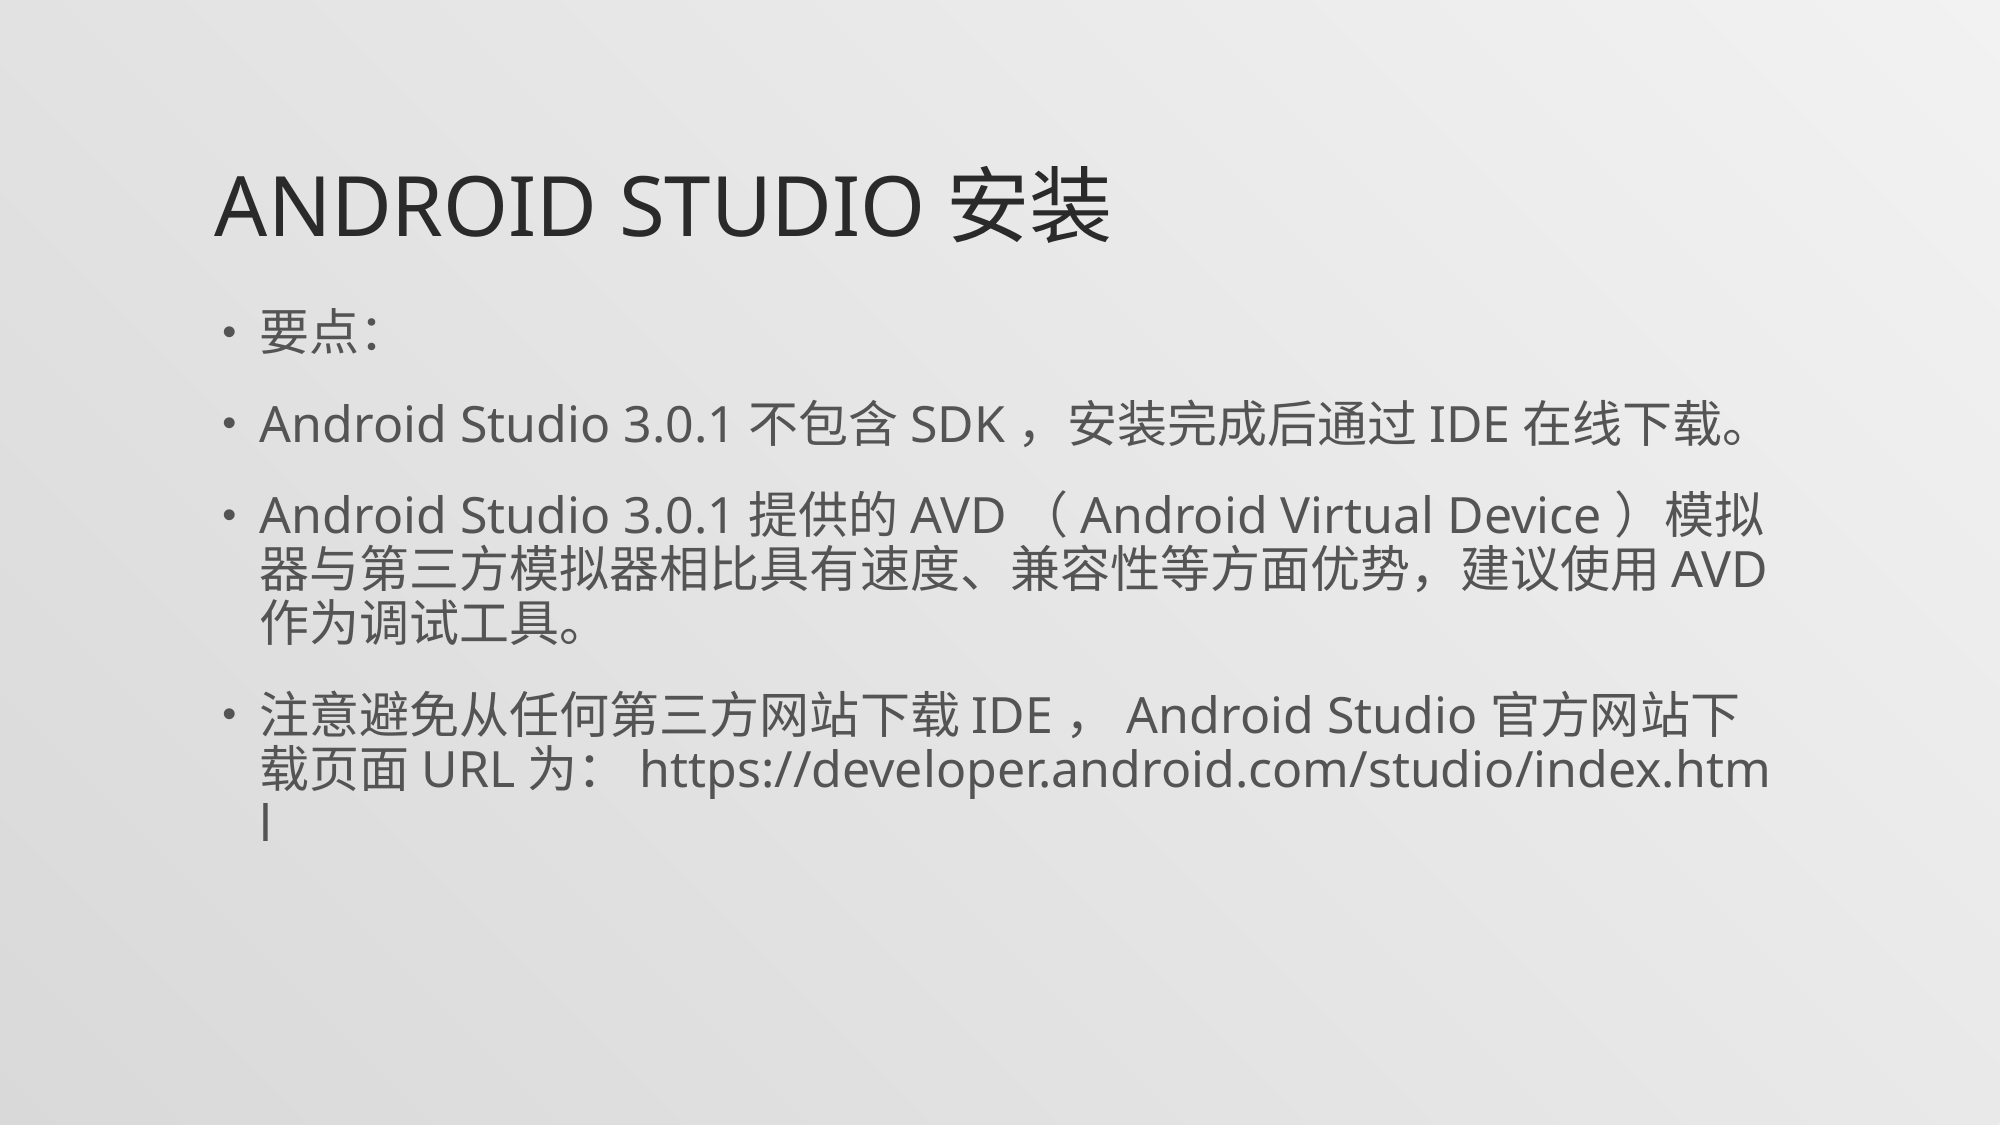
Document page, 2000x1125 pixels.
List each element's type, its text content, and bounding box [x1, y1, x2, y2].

title Android studio安装 [199, 45, 1800, 263]
list 要点： Android Studio 3.0.1不包含SDK，安装完成后通过IDE在线下载。 Android Studio 3.0.1提供的AVD（Android Virtual Device）模拟器与第三方模拟器相比具有速度、兼容性等方面优势，建议使用AVD作为调试工具。 注意避免从任何第三方网站下载IDE，Android Studio官方网站下载页面URL为：https://developer.android.com/studio/index.html [199, 299, 1800, 1013]
